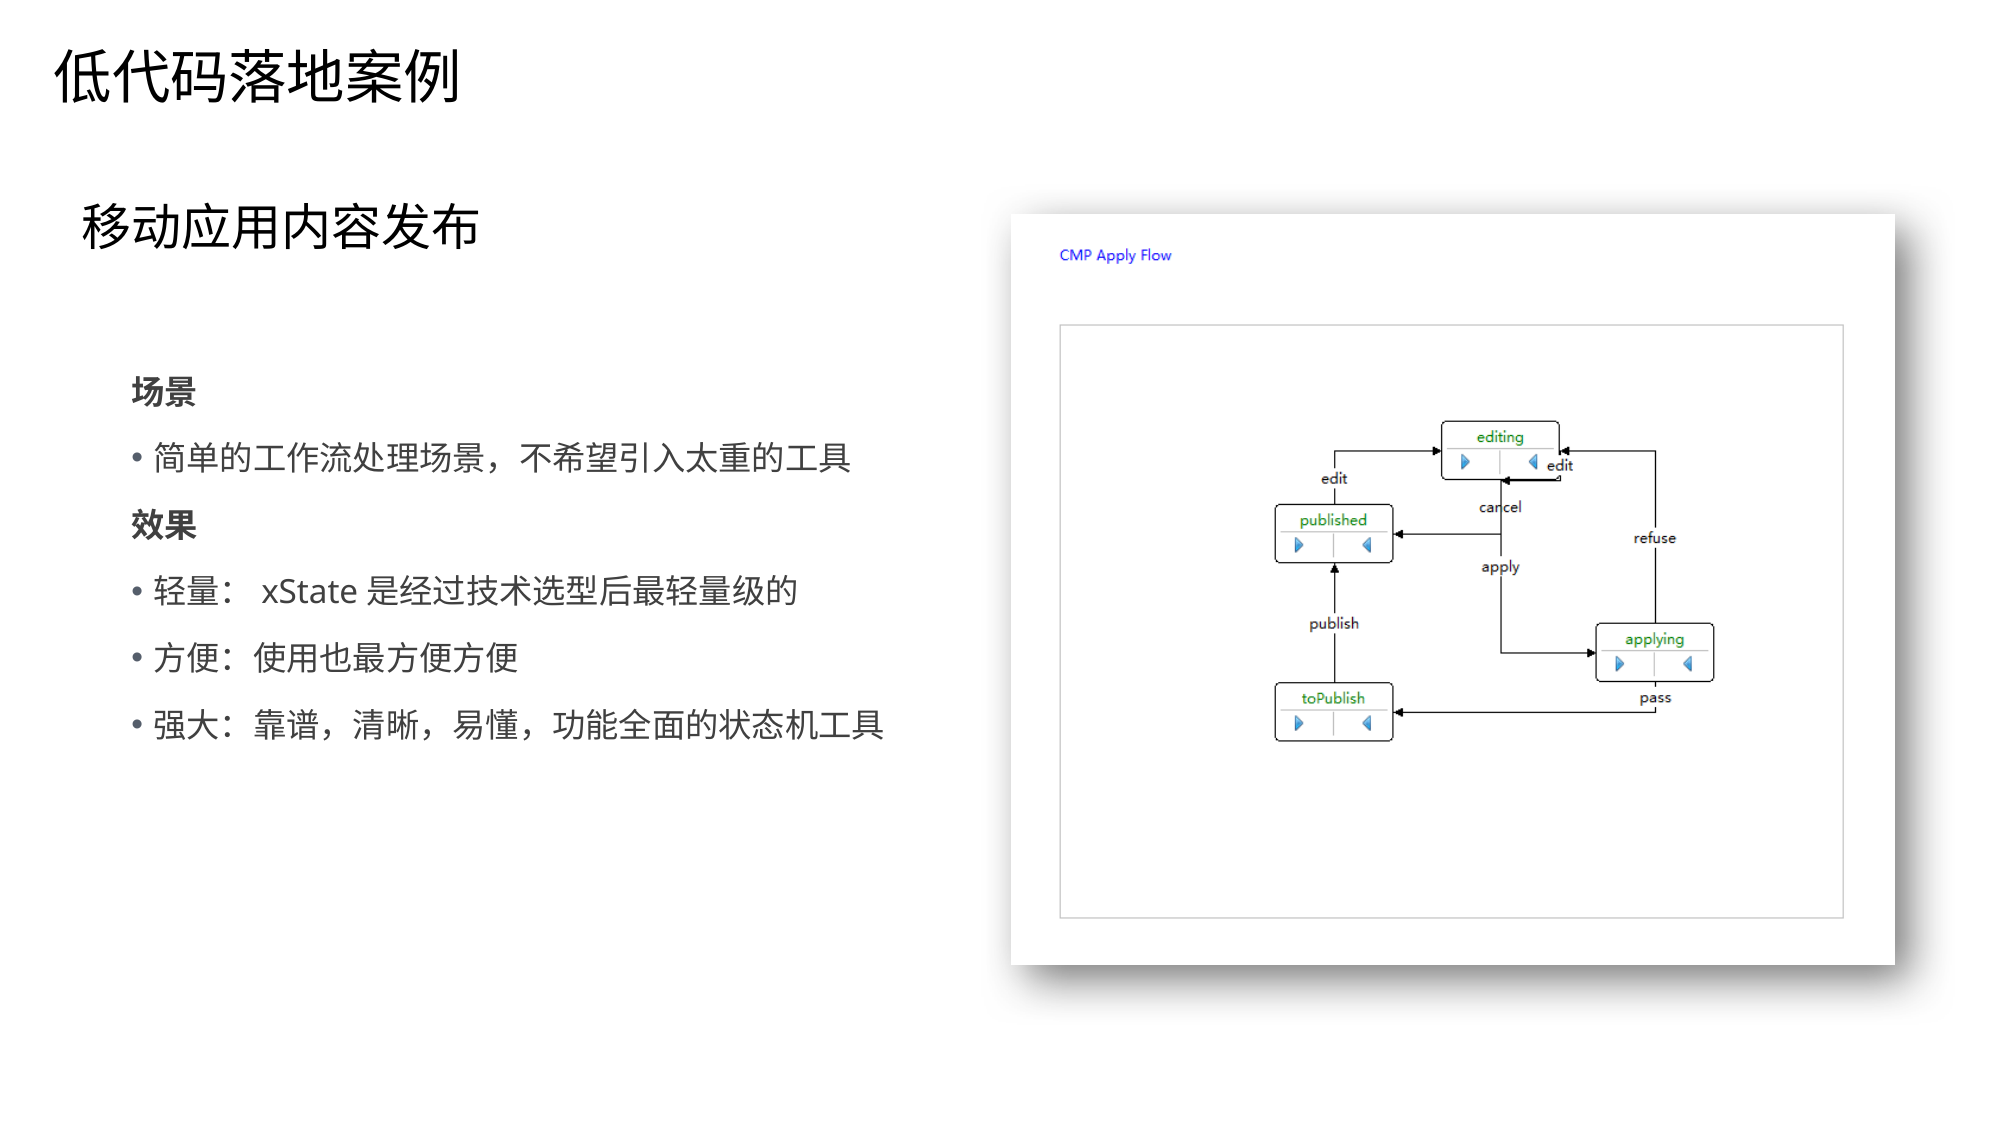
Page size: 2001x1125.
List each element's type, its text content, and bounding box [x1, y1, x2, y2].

text_box 低代码落地案例 [39, 40, 1281, 147]
picture [1011, 214, 1895, 965]
text_box 移动应用内容发布 [66, 188, 576, 264]
text_box 场景 简单的工作流处理场景，不希望引入太重的工具 效果 轻量：xState是经过技术选型后最轻量级的 方便：使用也最方便方便 强大：靠谱，清晰，易懂，功能全面的状态机工具 [116, 343, 919, 1022]
